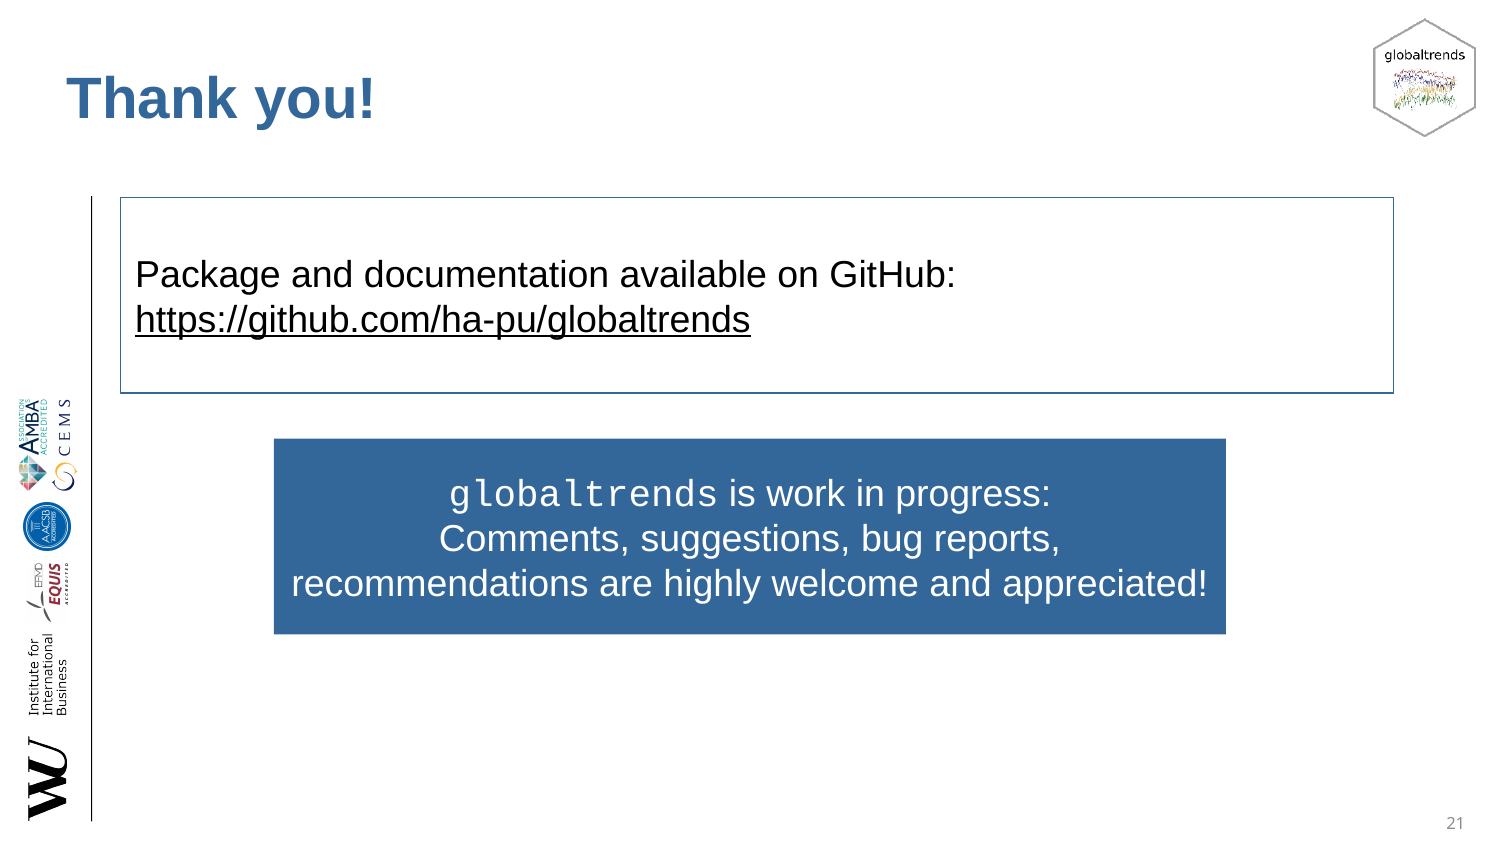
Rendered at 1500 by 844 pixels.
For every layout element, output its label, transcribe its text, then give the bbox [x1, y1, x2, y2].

picture [16, 399, 49, 492]
picture [1373, 18, 1477, 138]
picture [52, 399, 78, 492]
picture [27, 564, 68, 622]
slide_number 21 [1411, 806, 1500, 843]
picture [29, 635, 67, 821]
text_box globaltrends is work in progress: Comments, suggestions, bug reports, recommendations are highly welcome and appreciated! [273, 438, 1226, 635]
picture [23, 502, 71, 551]
text_box Package and documentation available on GitHub: https://github.com/ha-pu/globaltrends [120, 197, 1394, 394]
title Thank you! [52, 67, 1368, 124]
